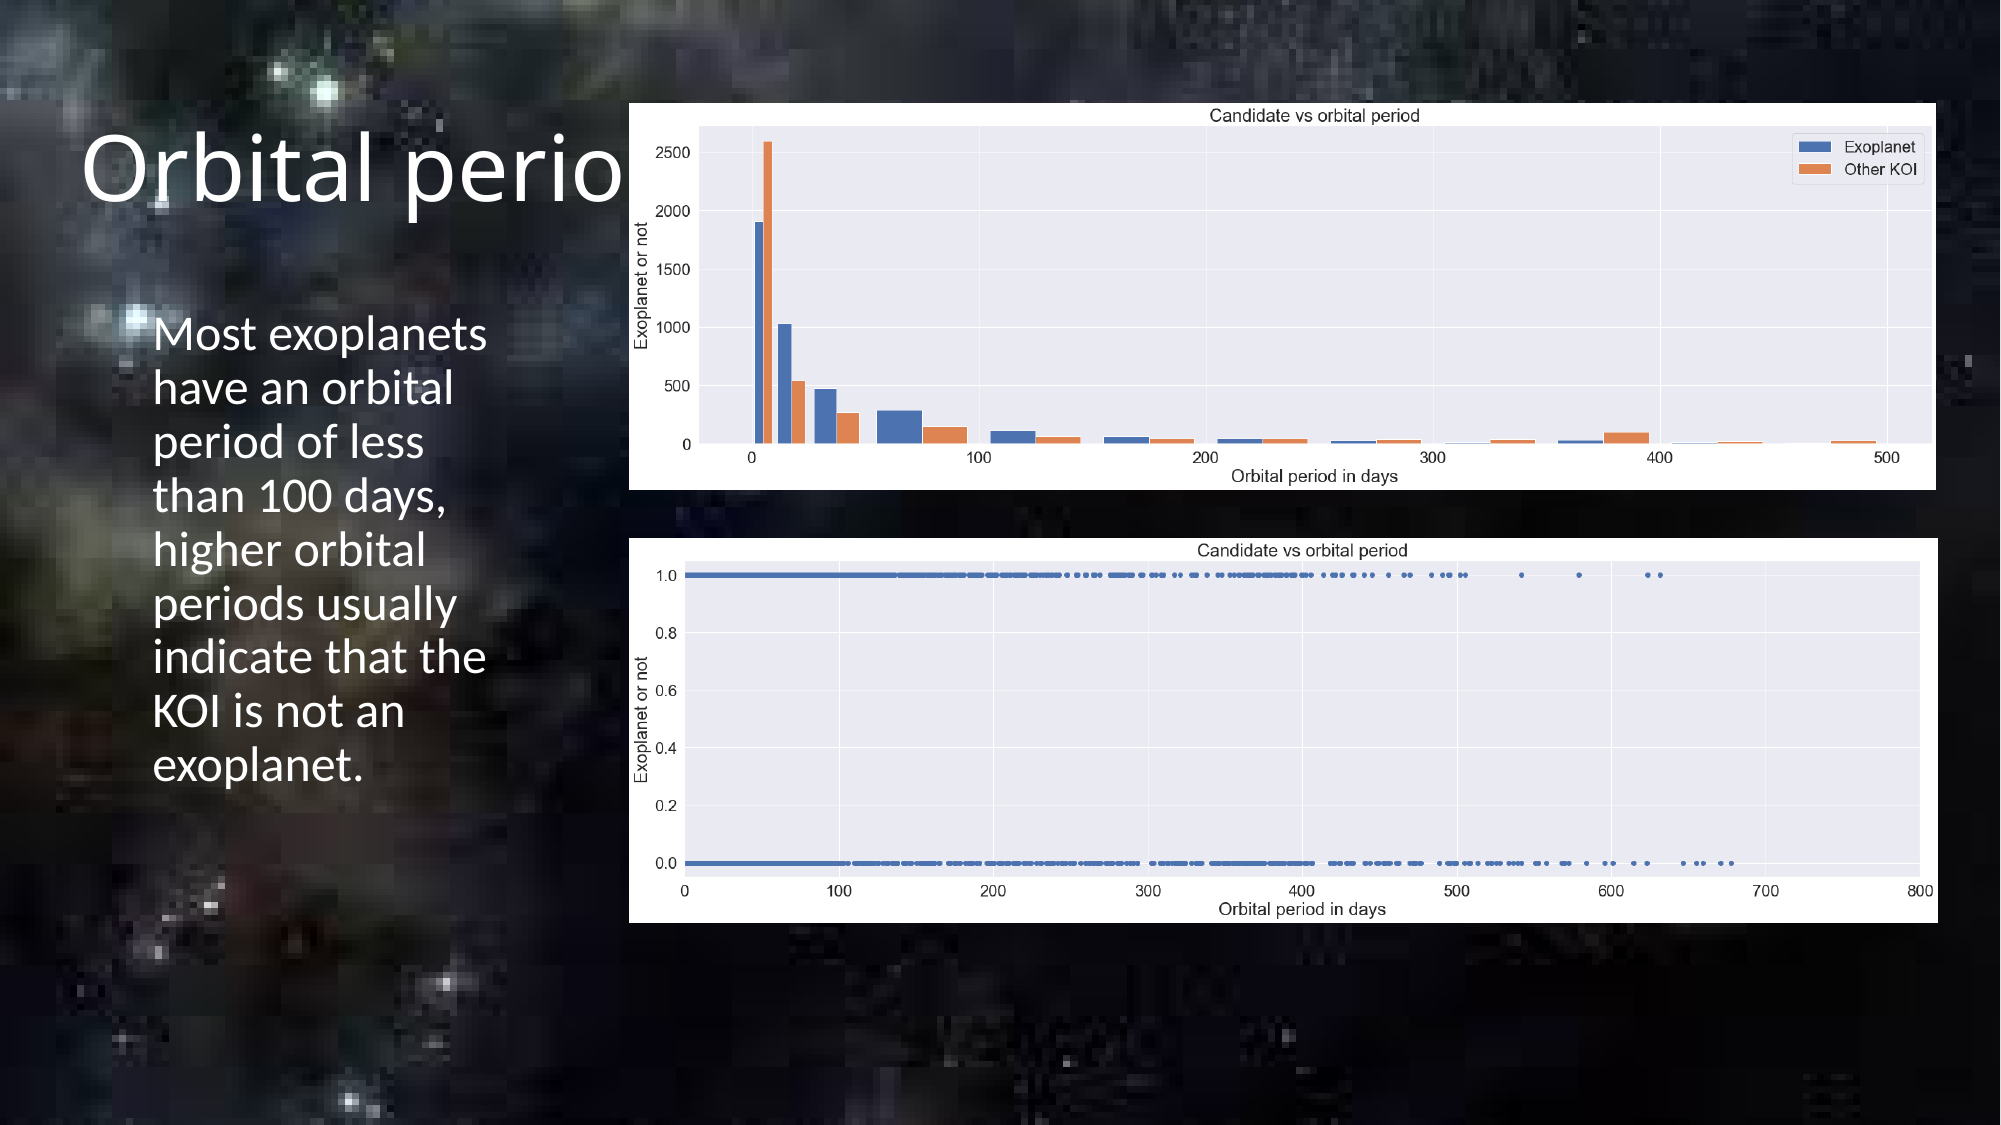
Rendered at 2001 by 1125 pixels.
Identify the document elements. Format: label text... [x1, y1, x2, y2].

picture [0, 0, 2001, 1125]
title Orbital period [64, 63, 1790, 281]
list Most exoplanets have an orbital period of less than 100 days, higher orbital periods usually indicate that the KOI is not an exoplanet. [137, 299, 536, 1014]
